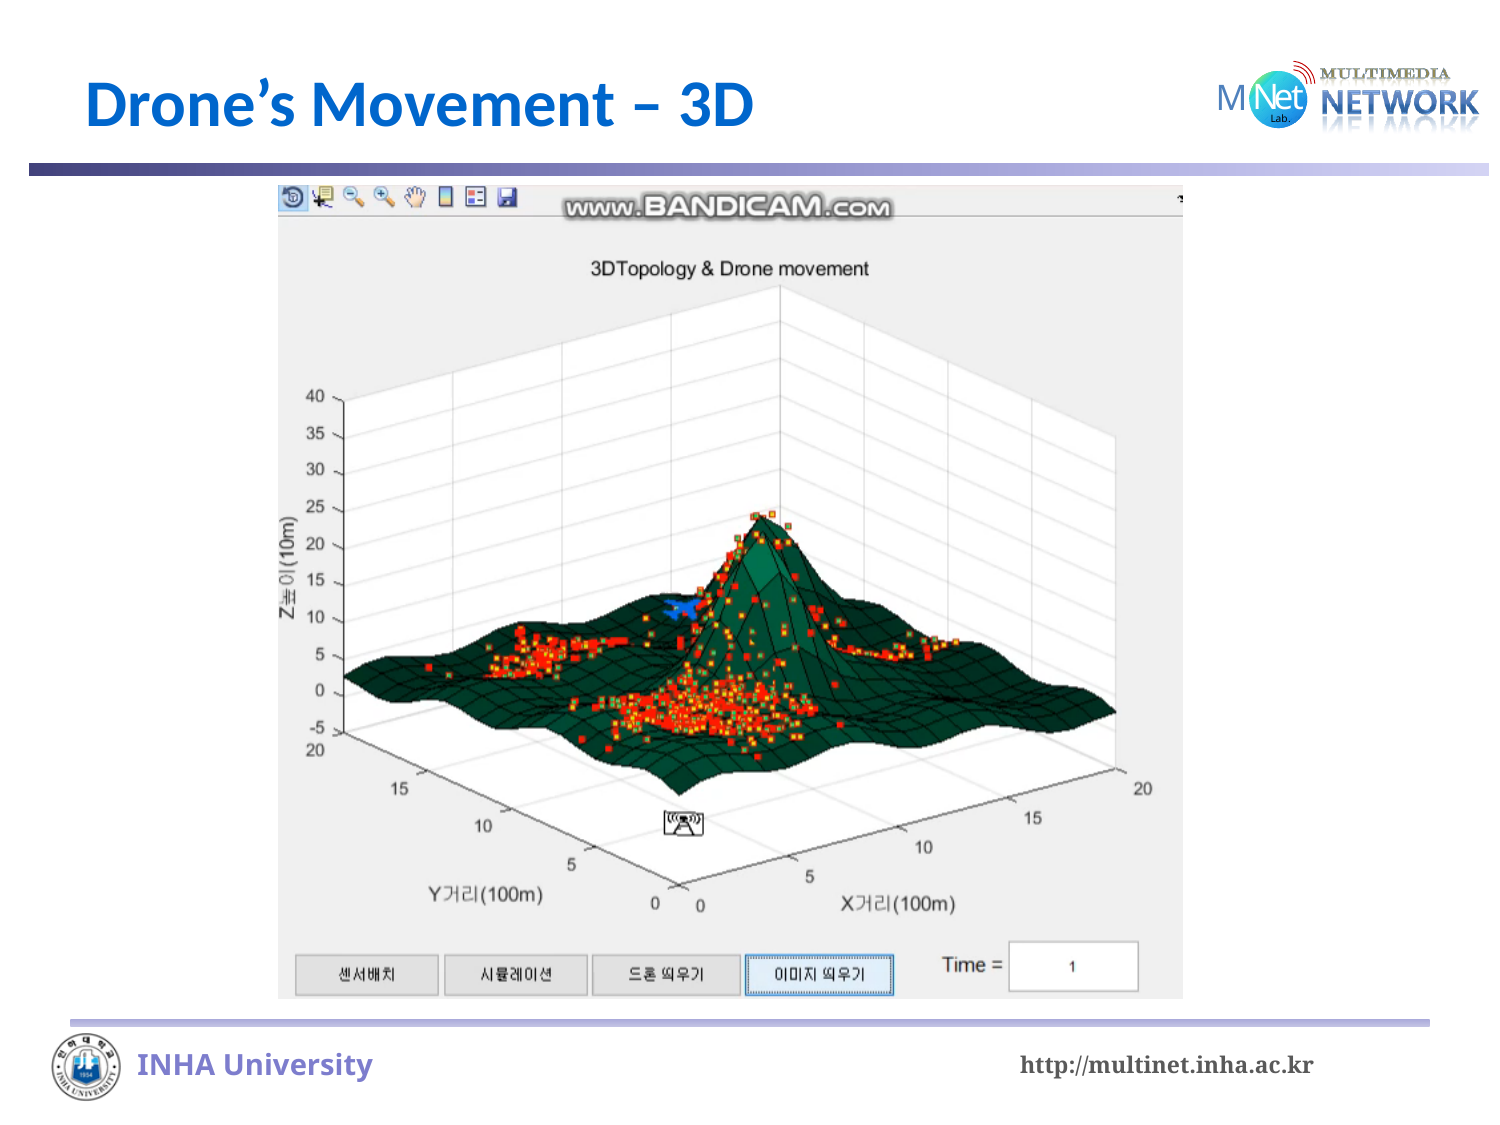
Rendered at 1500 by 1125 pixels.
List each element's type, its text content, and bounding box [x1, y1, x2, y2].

picture [1278, 77, 1306, 107]
picture [1256, 104, 1285, 126]
picture [1278, 92, 1288, 98]
title Drone’s Movement – 3D [70, 46, 1121, 154]
picture [50, 1032, 122, 1102]
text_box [277, 184, 1184, 1000]
